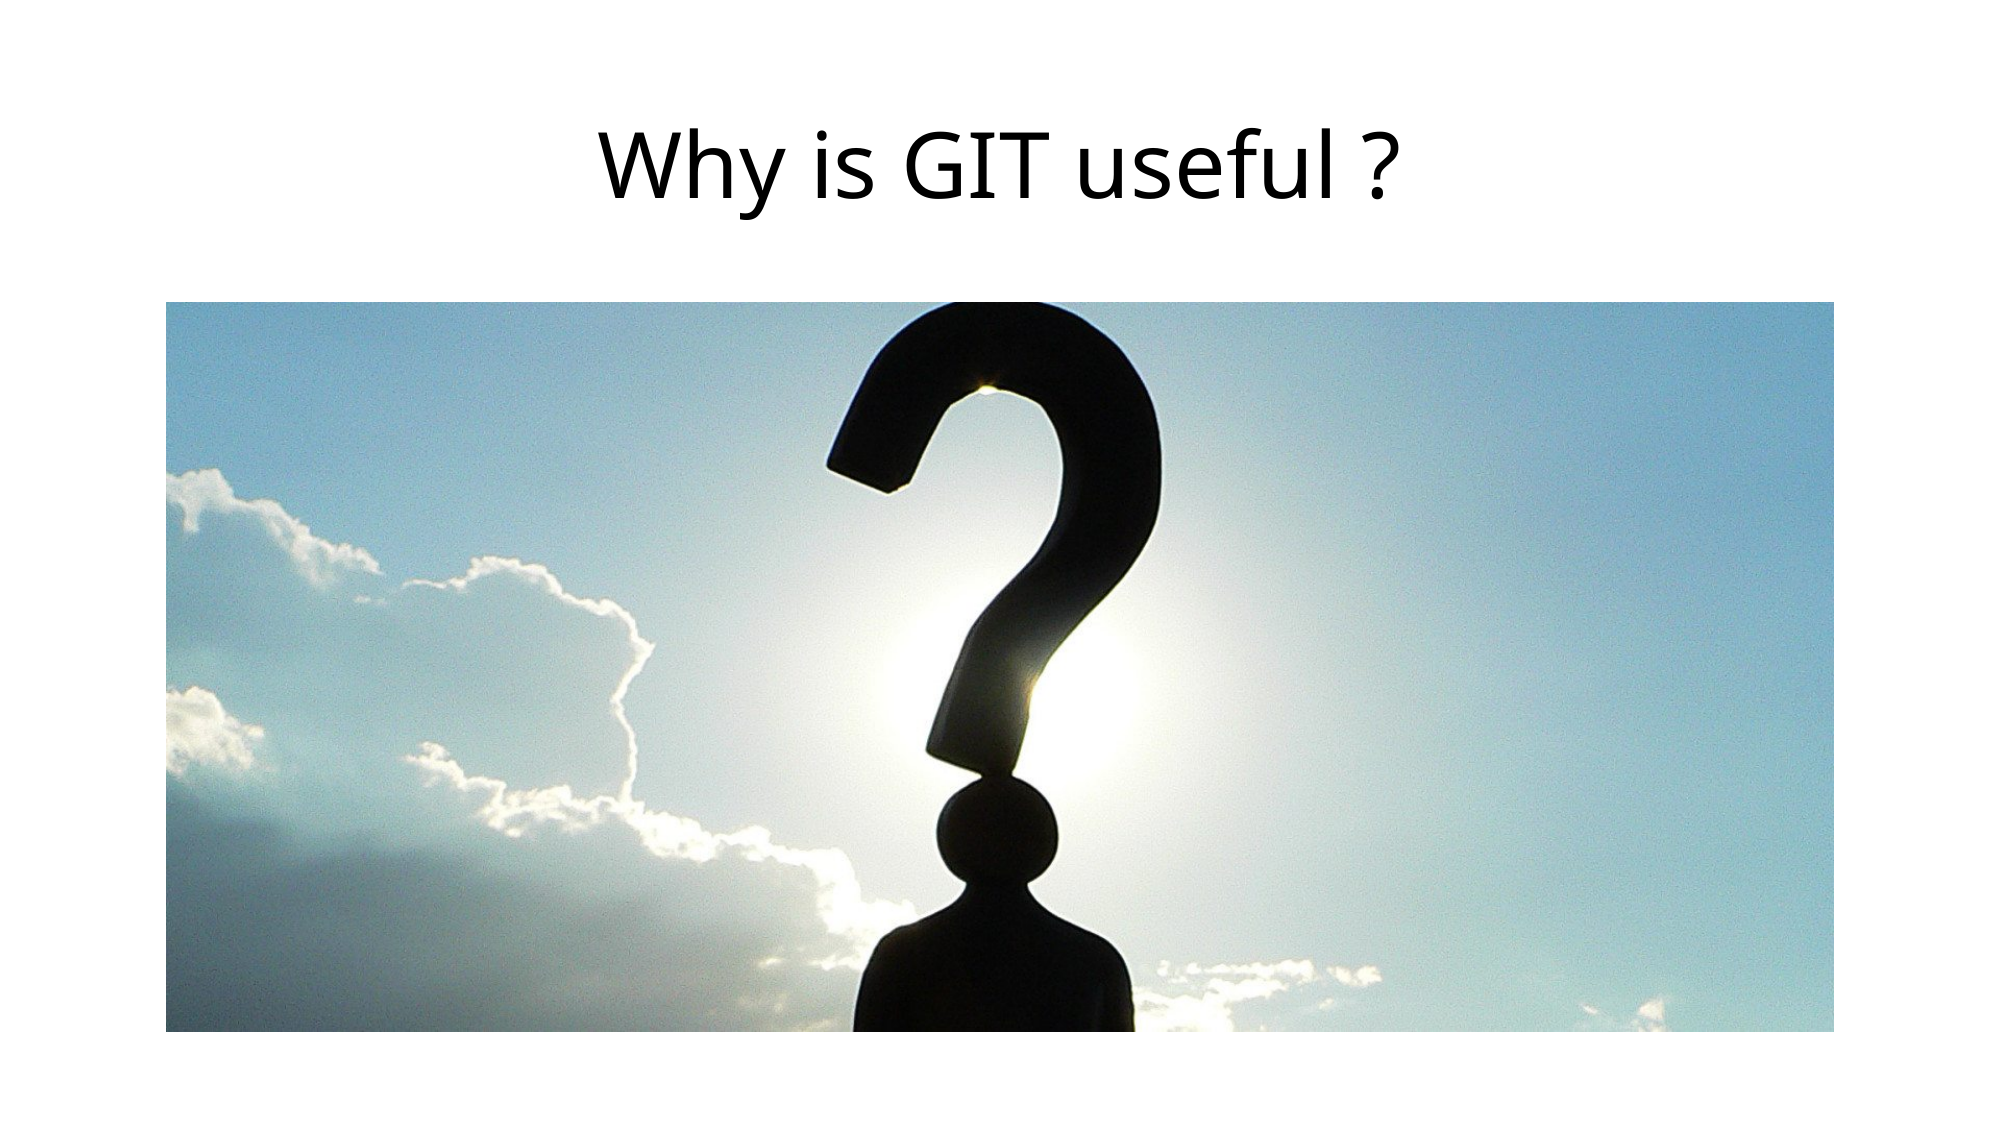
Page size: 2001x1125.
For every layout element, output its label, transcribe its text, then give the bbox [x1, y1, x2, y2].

picture [166, 302, 1834, 1032]
title Why is GIT useful ? [137, 59, 1863, 278]
